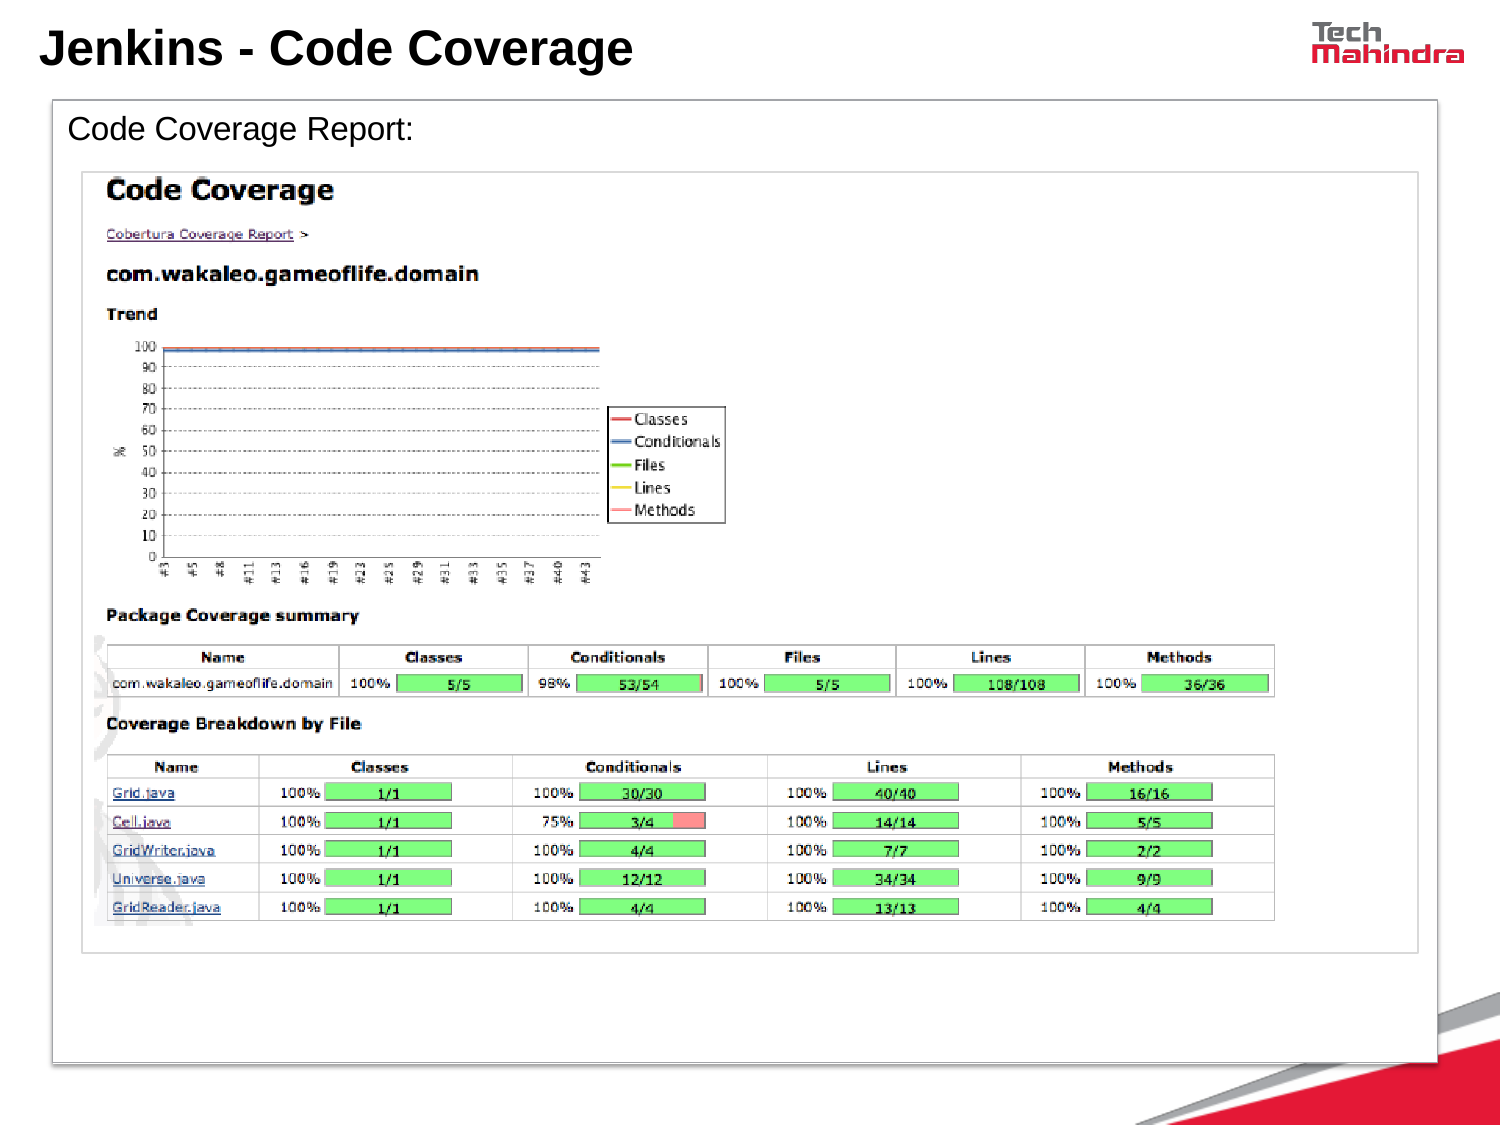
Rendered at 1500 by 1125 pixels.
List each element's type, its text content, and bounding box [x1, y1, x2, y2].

text_box [44, 95, 1445, 1074]
text_box [81, 171, 1418, 954]
title Jenkins - Code Coverage [36, 15, 1463, 204]
picture [1131, 991, 1500, 1125]
text_box Code Coverage Report: [65, 106, 421, 147]
text_box [40, 93, 456, 606]
text_box [52, 99, 1438, 1063]
